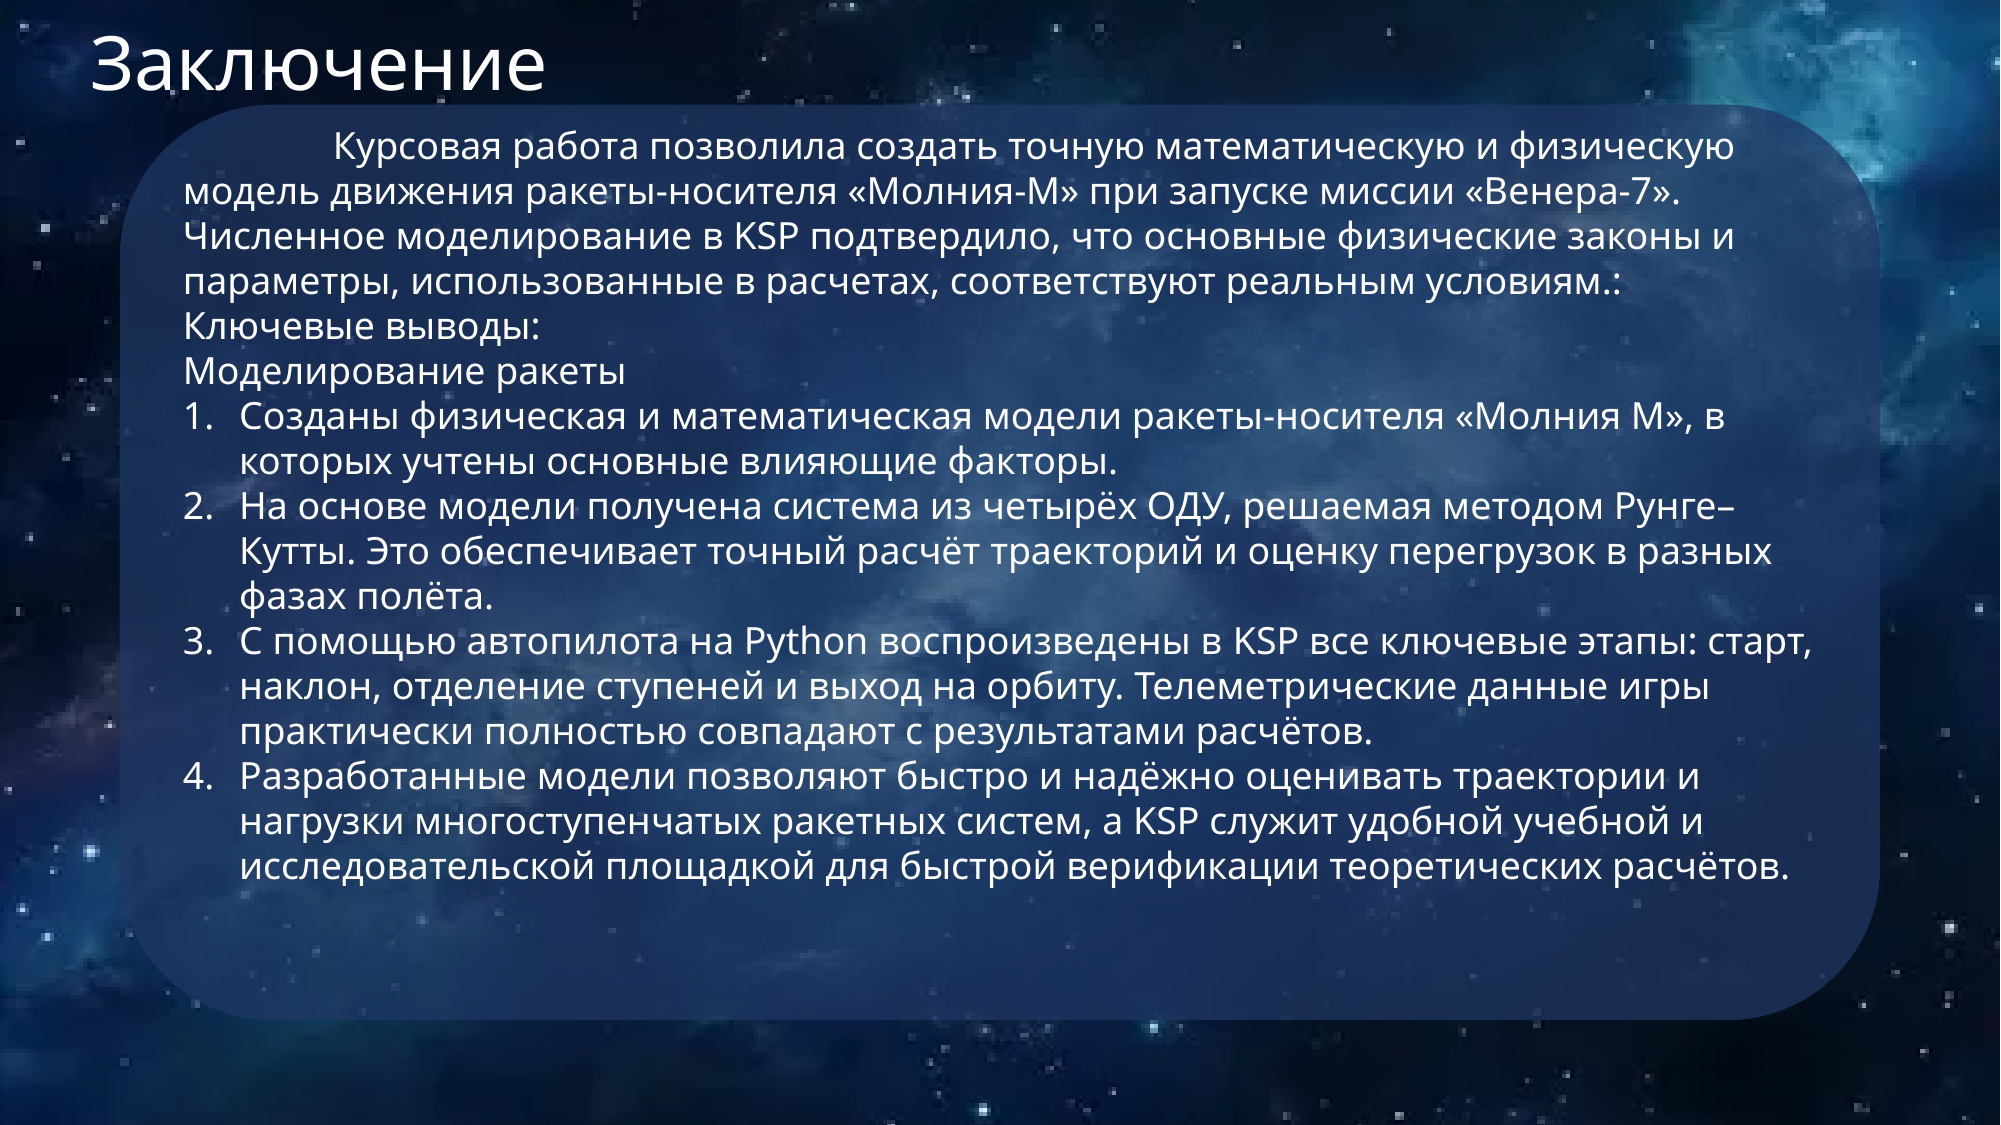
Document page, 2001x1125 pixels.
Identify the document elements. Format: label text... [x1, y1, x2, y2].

text_box Курсовая работа позволила создать точную математическую и физическую модель движения ракеты-носителя «Молния-М» при запуске миссии «Венера-7». Численное моделирование в KSP подтвердило, что основные физические законы и параметры, использованные в расчетах, соответствуют реальным условиям.: Ключевые выводы: Моделирование ракеты Созданы физическая и математическая модели ракеты‑носителя «Молния М», в которых учтены основные влияющие факторы. На основе модели получена система из четырёх ОДУ, решаемая методом Рунге–Кутты. Это обеспечивает точный расчёт траекторий и оценку перегрузок в разных фазах полёта. С помощью автопилота на Python воспроизведены в KSP все ключевые этапы: старт, наклон, отделение ступеней и выход на орбиту. Телеметрические данные игры практически полностью совпадают с результатами расчётов. Разработанные модели позволяют быстро и надёжно оценивать траектории и нагрузки многоступенчатых ракетных систем, а KSP служит удобной учебной и исследовательской площадкой для быстрой верификации теоретических расчётов. [168, 114, 1867, 895]
picture [0, 0, 2000, 1125]
text_box Заключение [75, 8, 563, 114]
